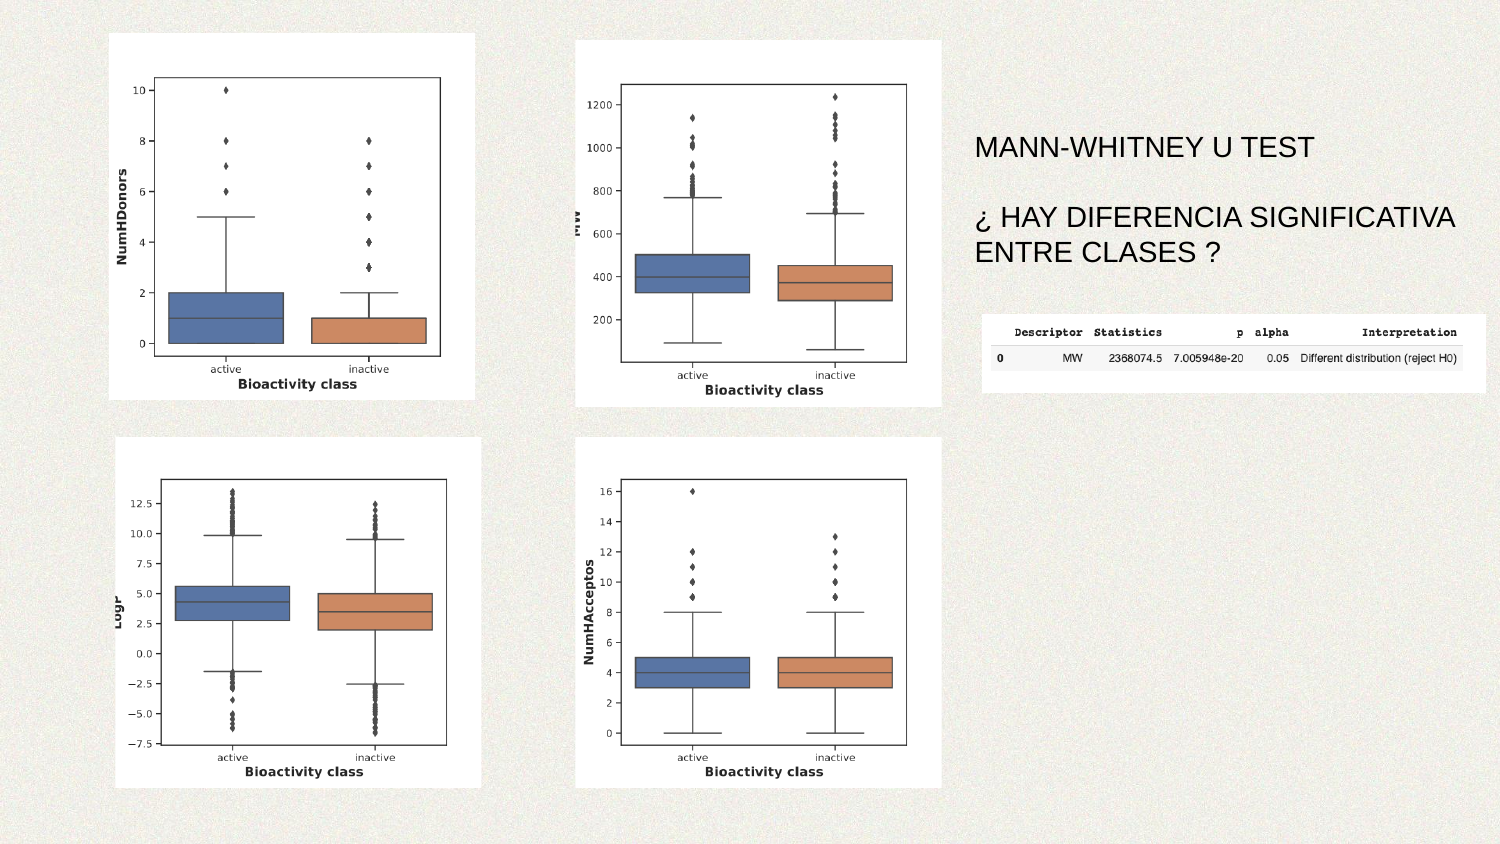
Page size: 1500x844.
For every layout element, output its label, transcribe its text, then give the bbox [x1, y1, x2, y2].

picture [0, 0, 1500, 844]
text_box MANN-WHITNEY U TEST ¿ HAY DIFERENCIA SIGNIFICATIVA ENTRE CLASES ? [959, 120, 1479, 311]
